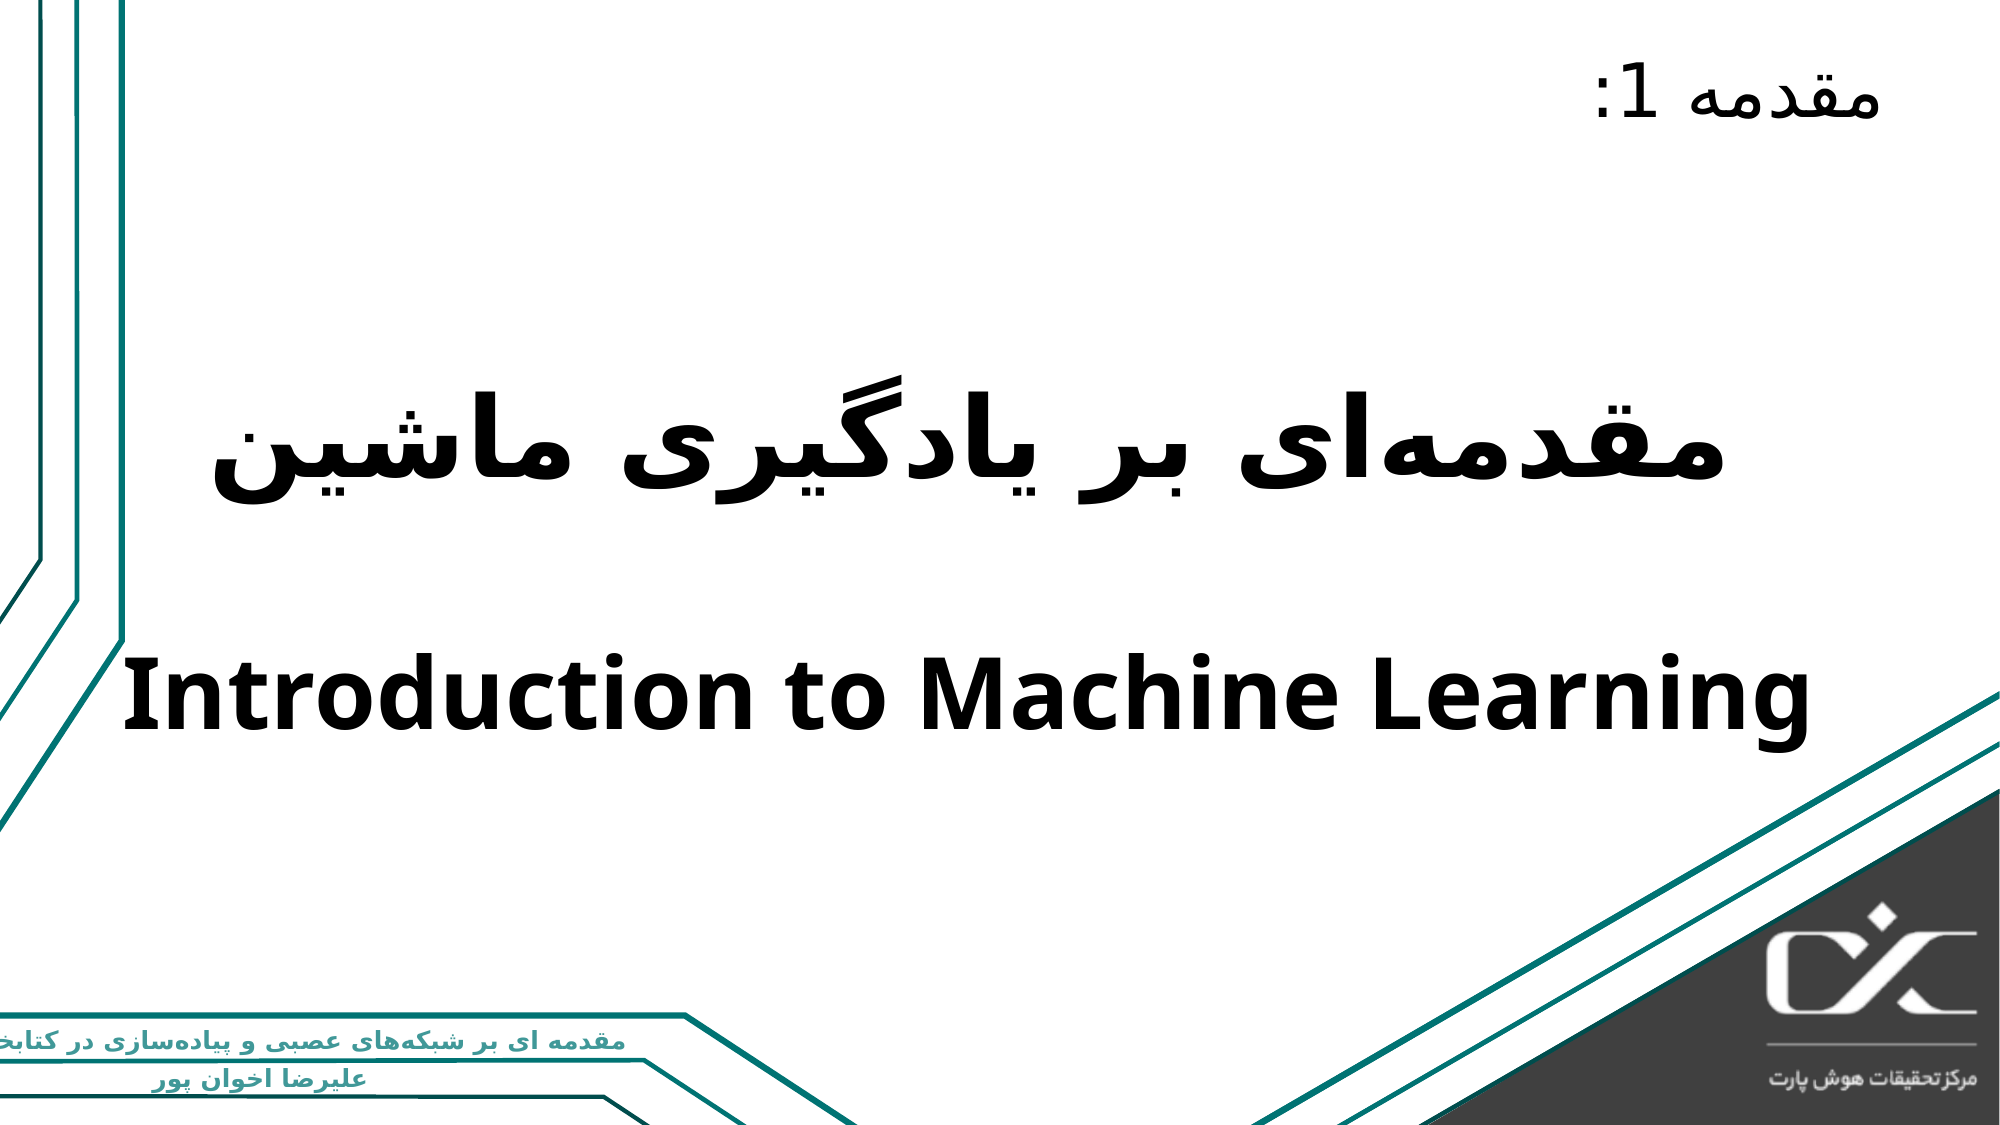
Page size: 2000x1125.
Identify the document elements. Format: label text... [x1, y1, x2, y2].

picture [1668, 874, 2000, 1121]
list مقدمه‌ای بر یادگیری ماشین Introduction to Machine Learning [107, 372, 1832, 772]
picture [1668, 874, 1682, 882]
picture [1668, 874, 1768, 932]
picture [1668, 874, 1850, 980]
title مقدمه 1: [199, 45, 1900, 246]
